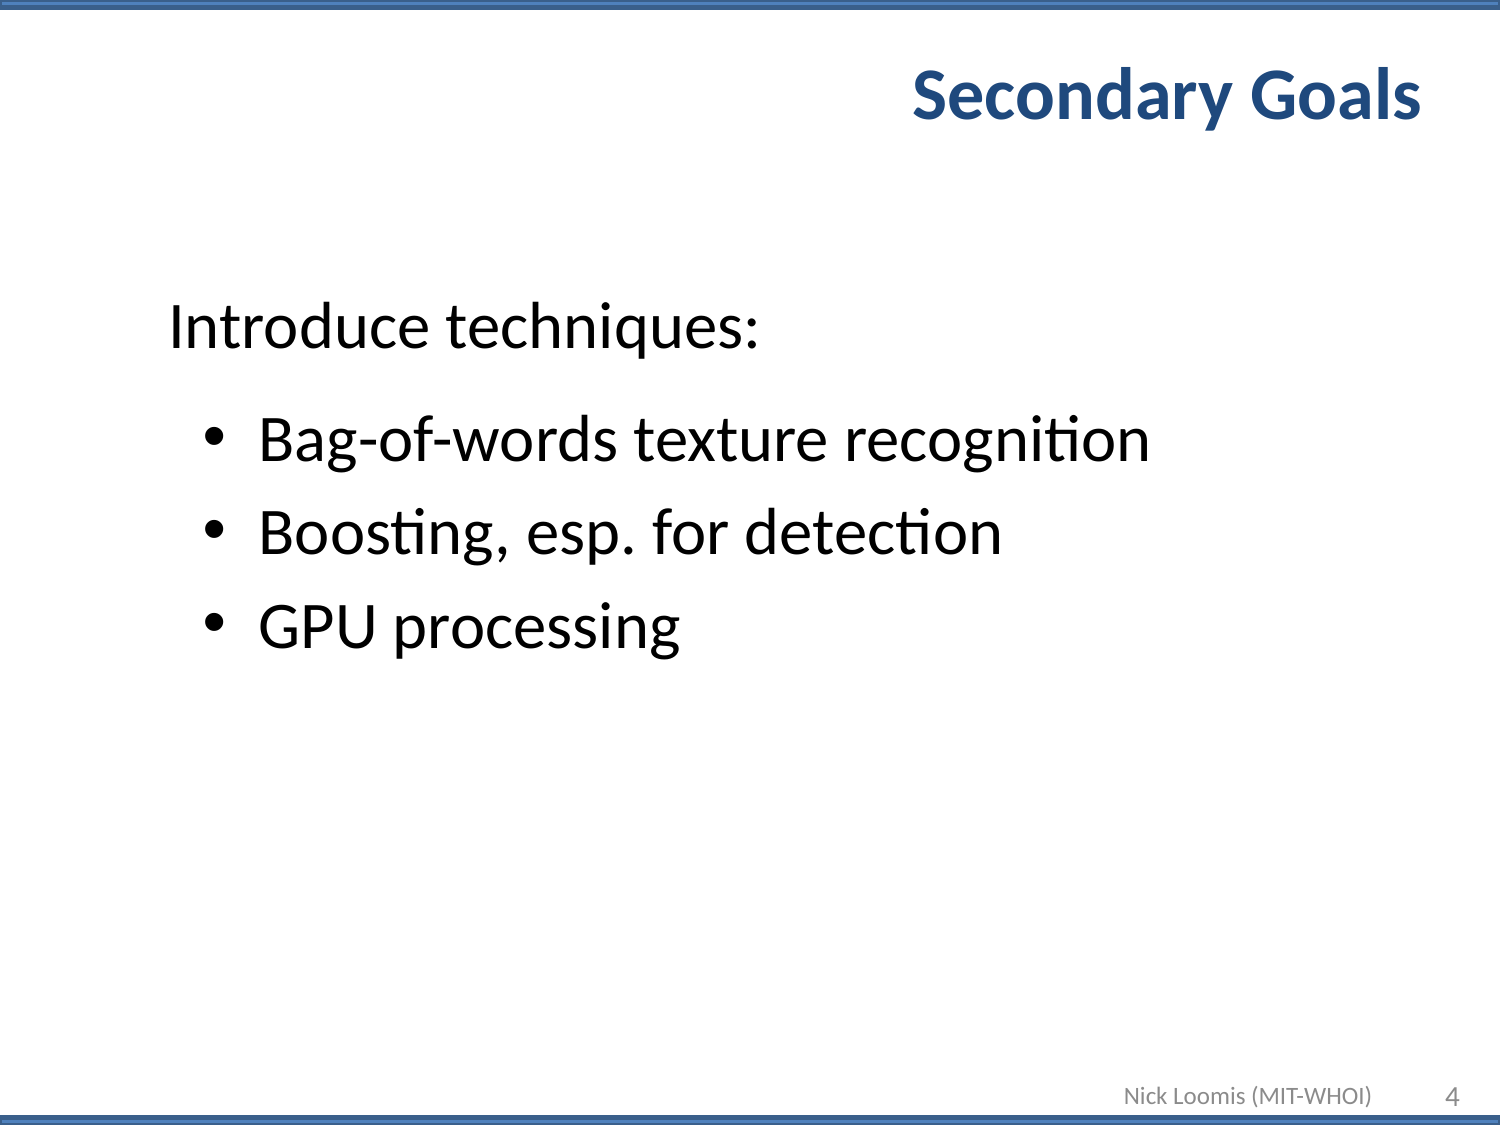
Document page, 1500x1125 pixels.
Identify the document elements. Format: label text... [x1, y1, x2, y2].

list Bag-of-words texture recognition Boosting, esp. for detection GPU processing [187, 387, 1425, 1005]
footer Nick Loomis (MIT-WHOI) [1050, 1065, 1388, 1125]
text_box Introduce techniques: [153, 274, 777, 370]
slide_number 4 [1388, 1065, 1475, 1125]
title Secondary Goals [87, 37, 1438, 143]
